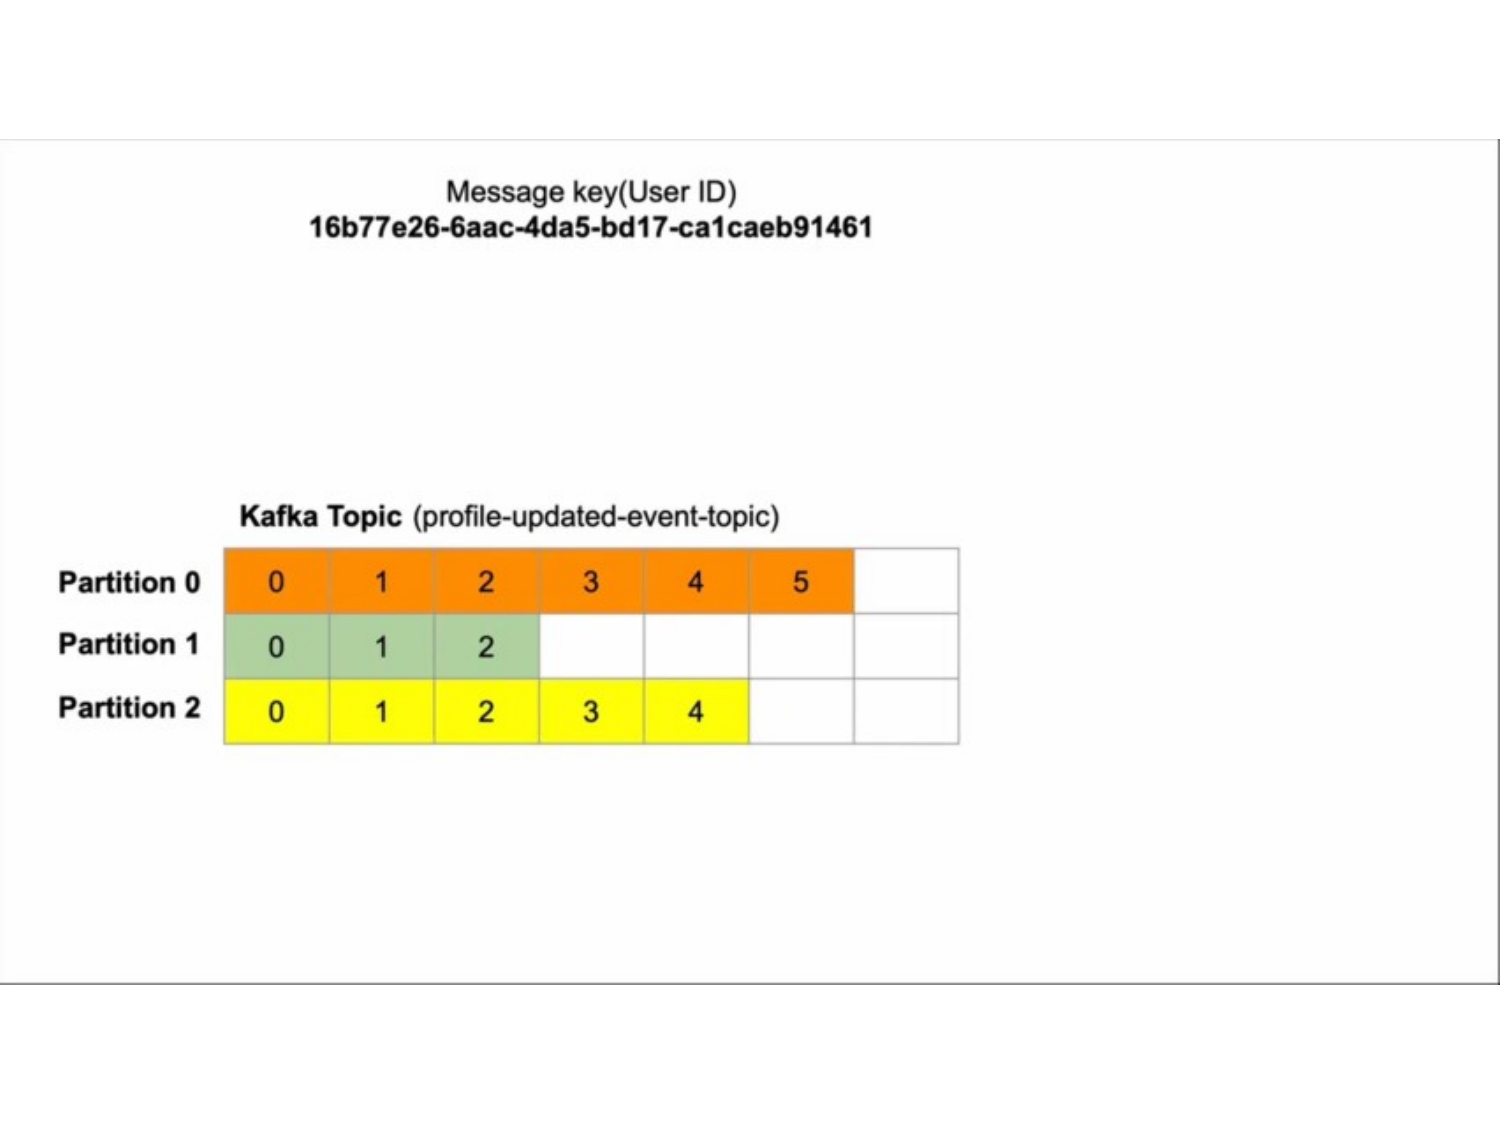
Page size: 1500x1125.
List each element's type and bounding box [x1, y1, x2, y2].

picture [0, 139, 1500, 986]
